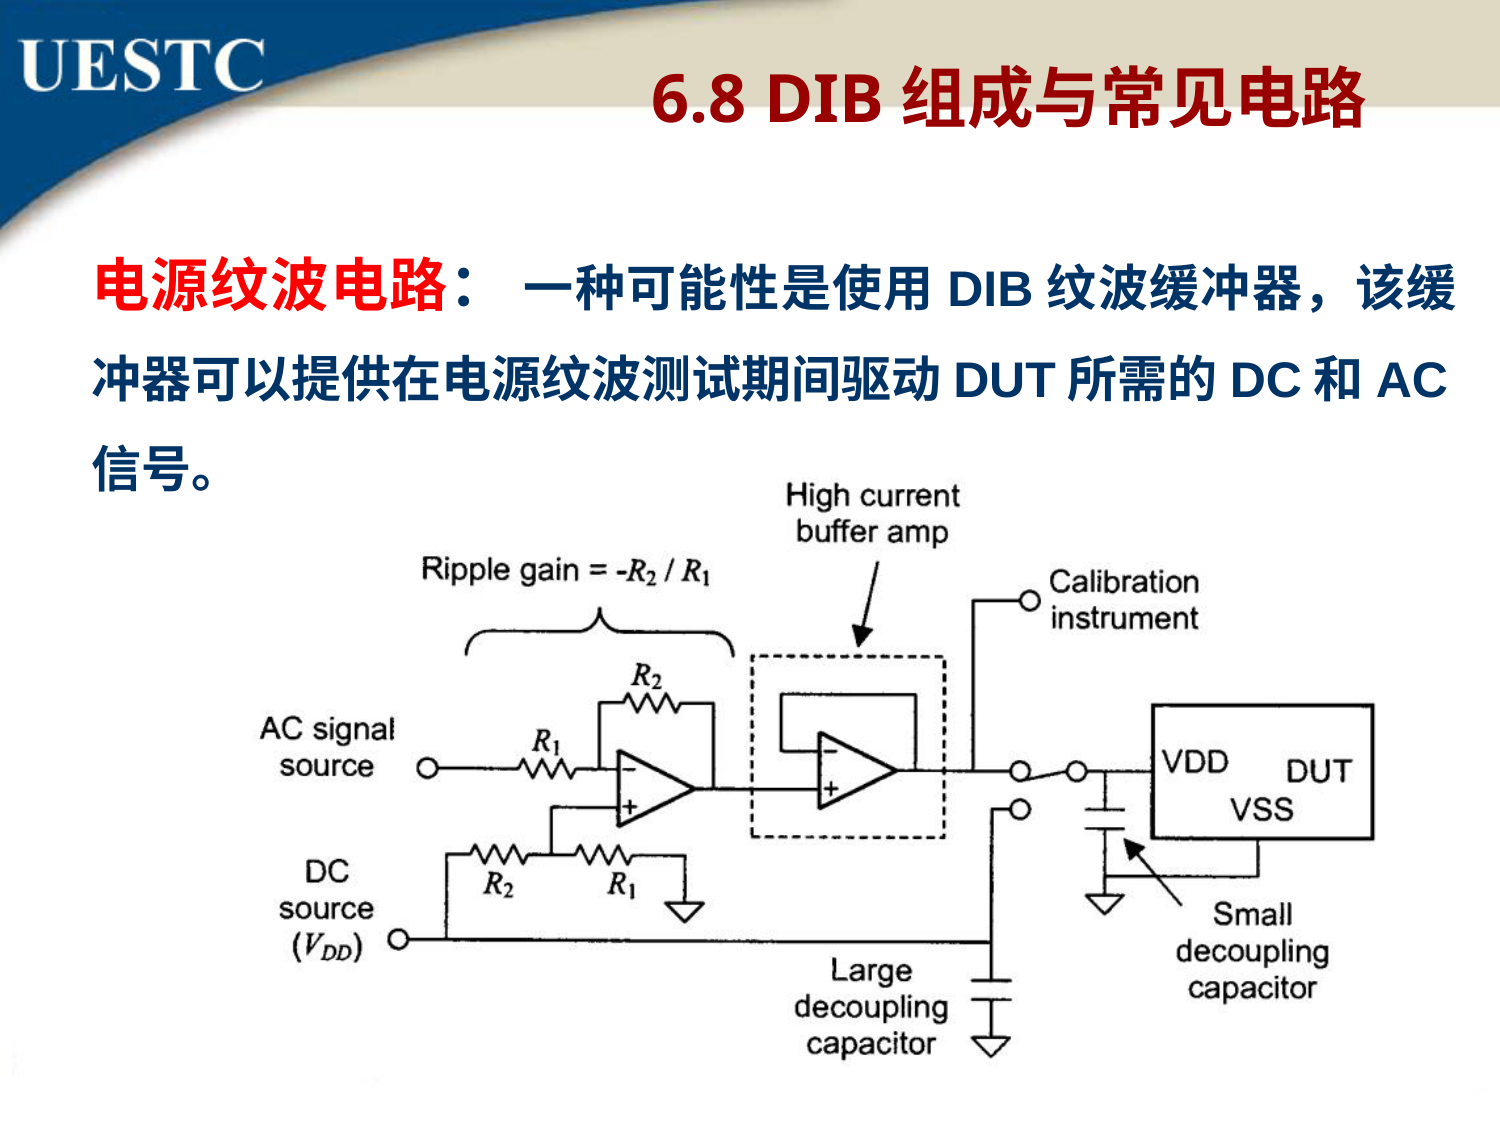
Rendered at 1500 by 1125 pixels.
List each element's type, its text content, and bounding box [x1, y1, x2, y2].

picture [0, 0, 1500, 1125]
text_box 电源纹波电路： 一种可能性是使用DIB纹波缓冲器，该缓冲器可以提供在电源纹波测试期间驱动DUT所需的DC和AC信号。 [76, 205, 1472, 505]
text_box 6.8 DIB组成与常见电路 [466, 30, 1500, 171]
